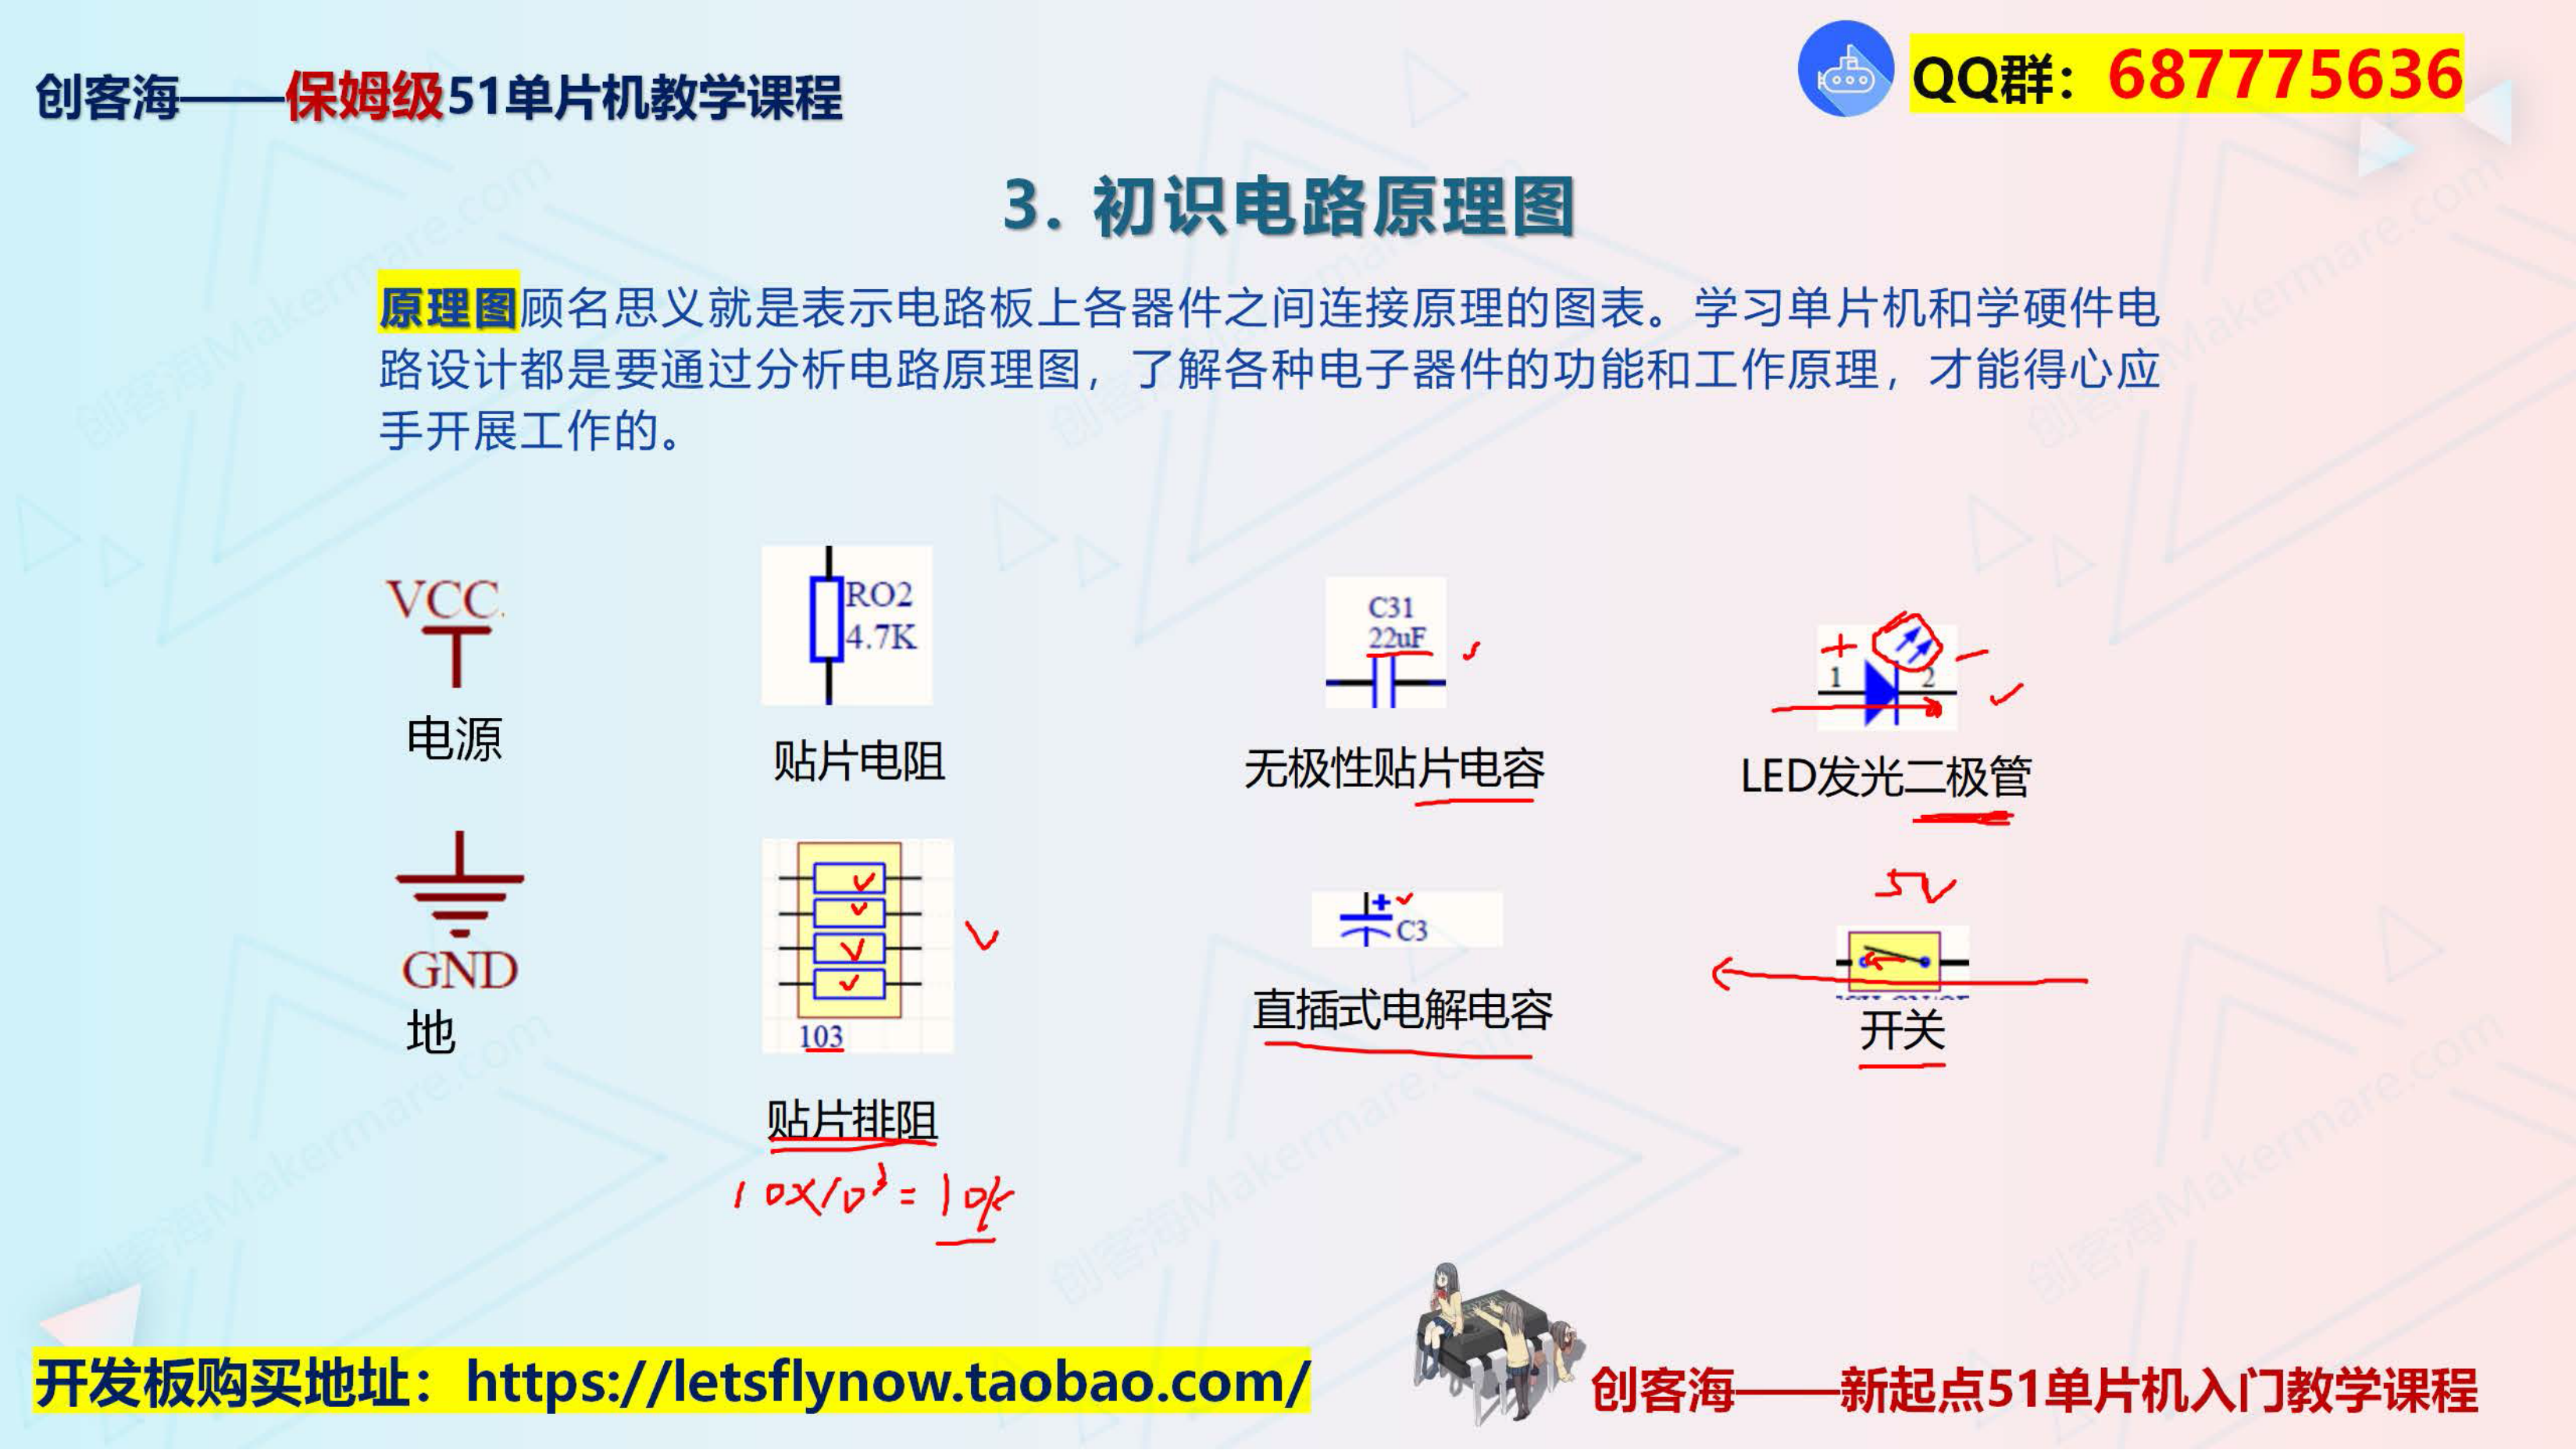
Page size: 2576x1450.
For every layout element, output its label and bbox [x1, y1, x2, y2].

text_box [0, 0, 2576, 1450]
